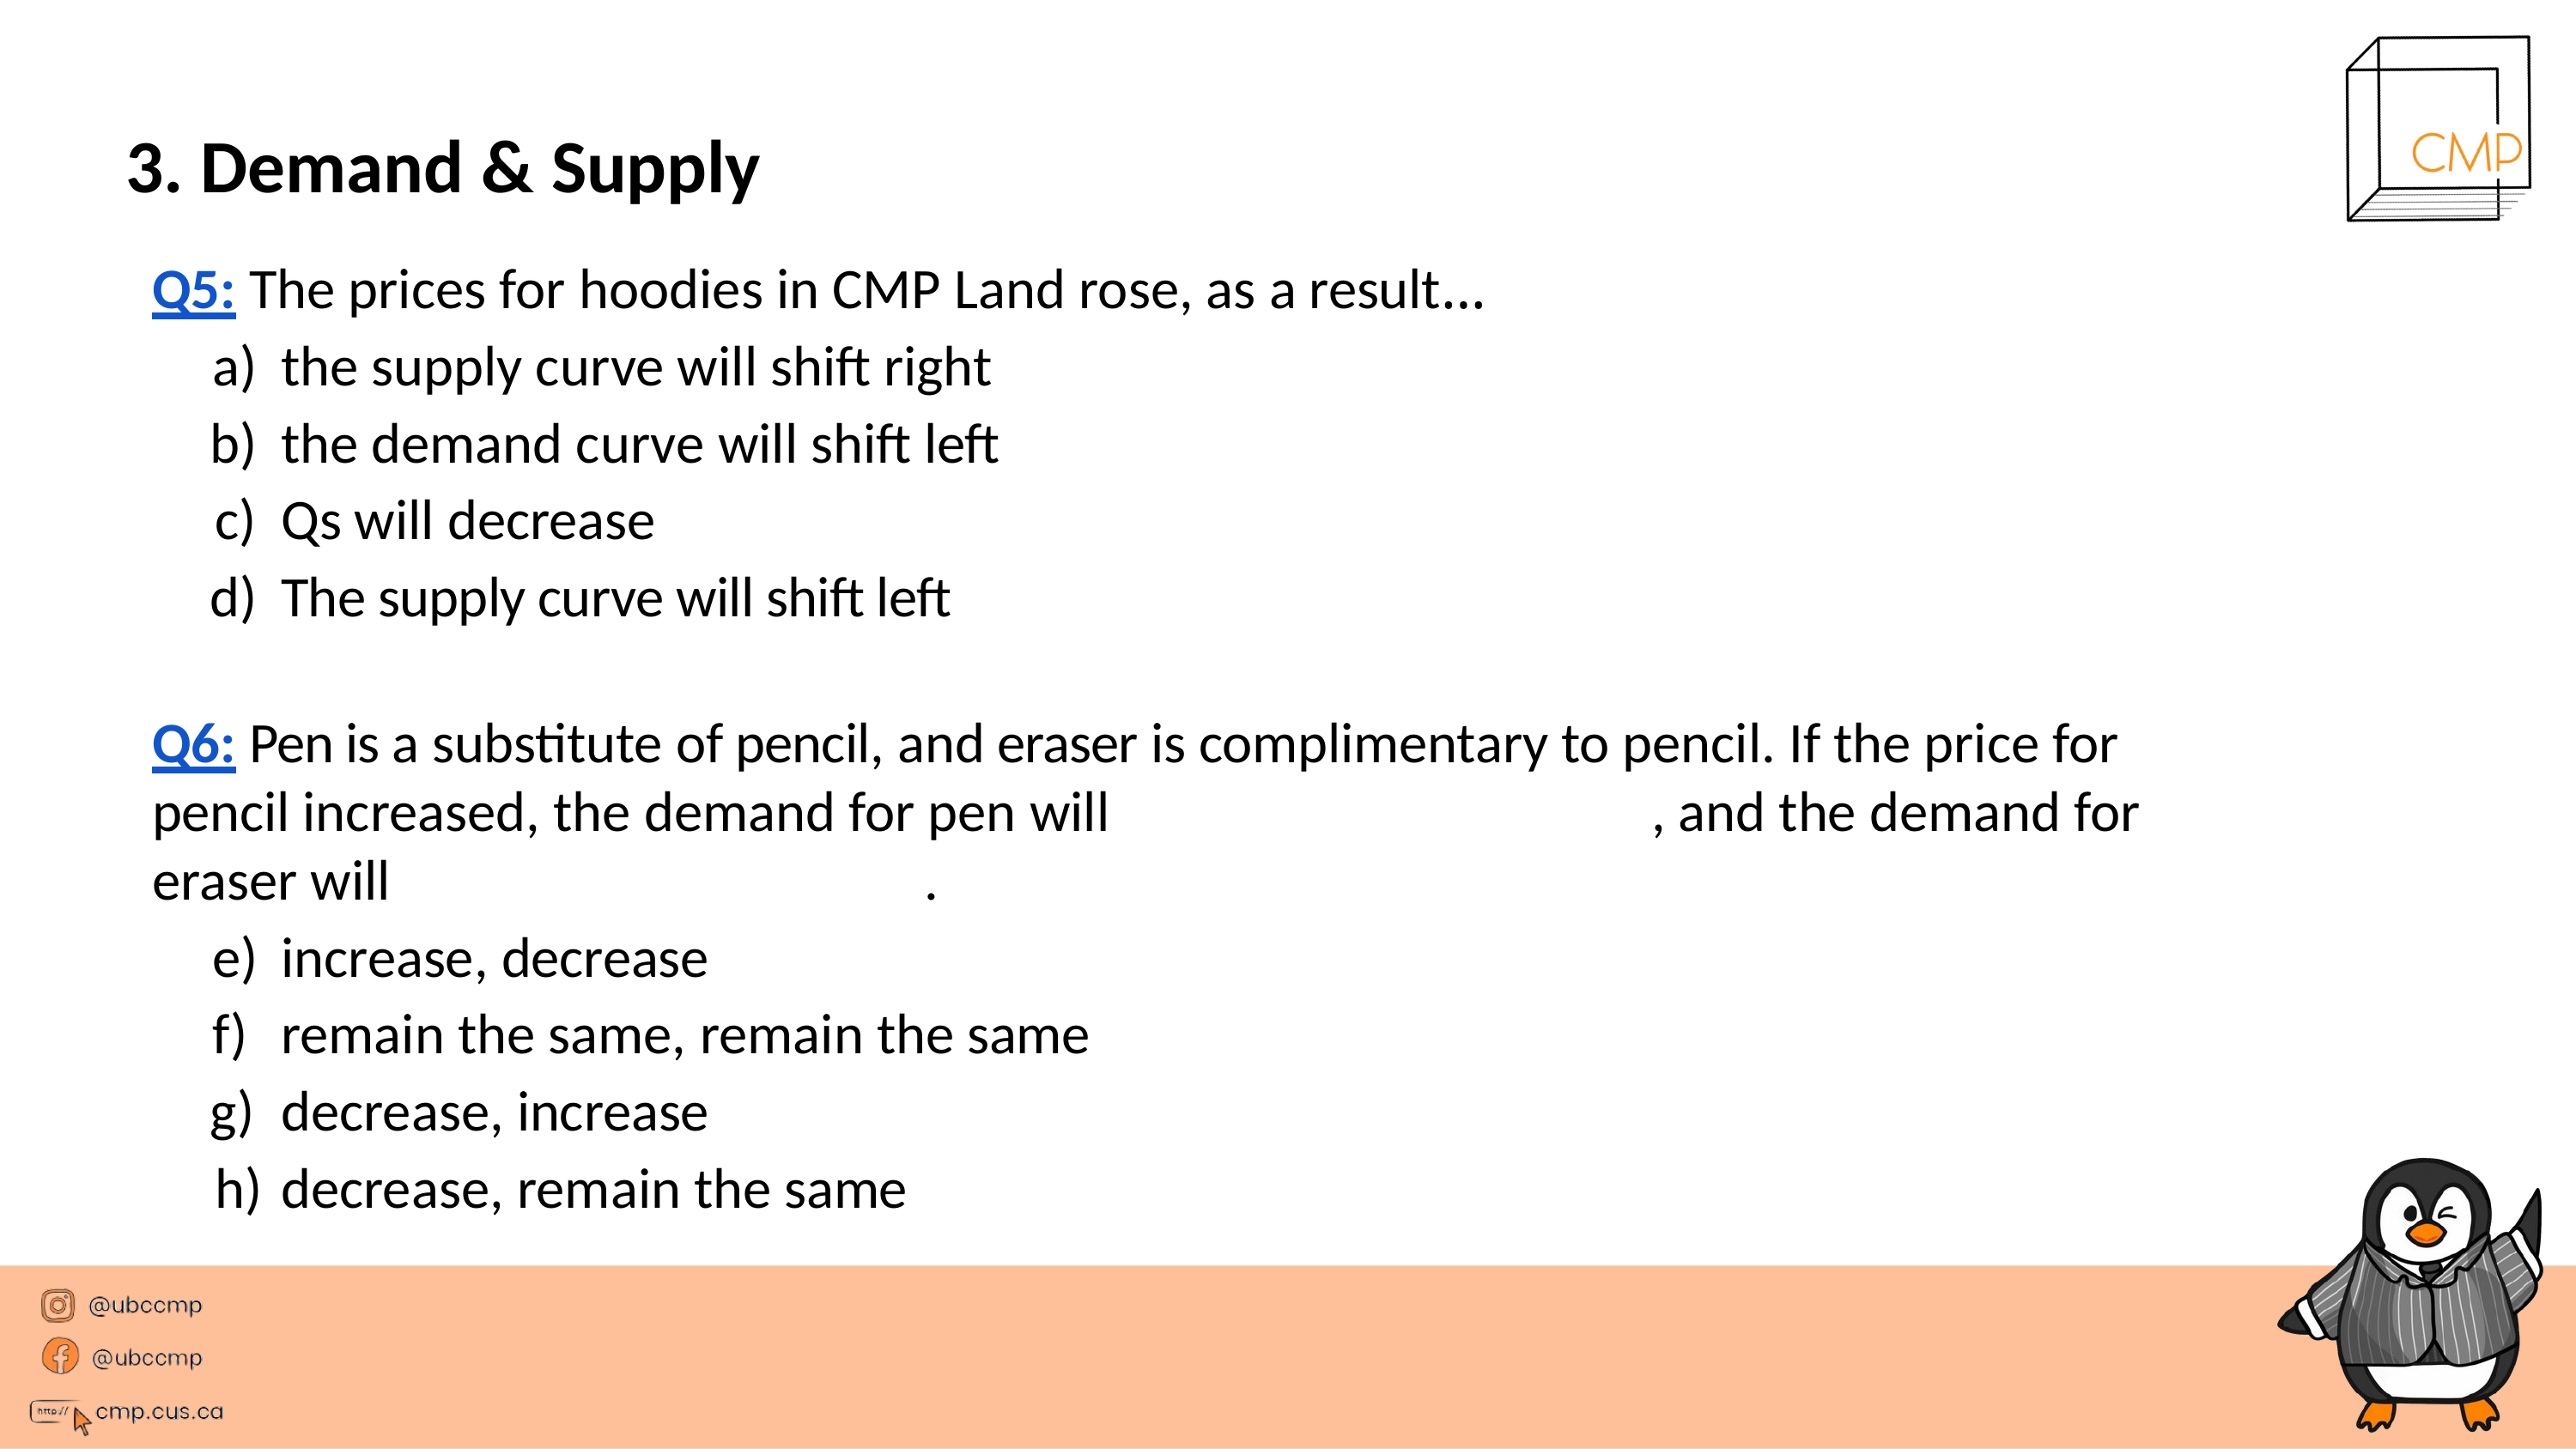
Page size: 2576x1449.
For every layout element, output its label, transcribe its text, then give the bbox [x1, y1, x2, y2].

picture [2232, 1003, 2576, 1449]
text_box Q5: The prices for hoodies in CMP Land rose, as a result… the supply curve will shift right the demand curve will shift left Qs will decrease The supply curve will shift left Q6: Pen is a substitute of pencil, and eraser is complimentary to pencil. If the price for pencil increased, the demand for pen will , and the demand for eraser will . increase, decrease remain the same, remain the same decrease, increase decrease, remain the same [149, 241, 2153, 1220]
picture [15, 1276, 258, 1442]
title 3. Demand & Supply [101, 63, 2255, 360]
picture [2232, 0, 2576, 337]
